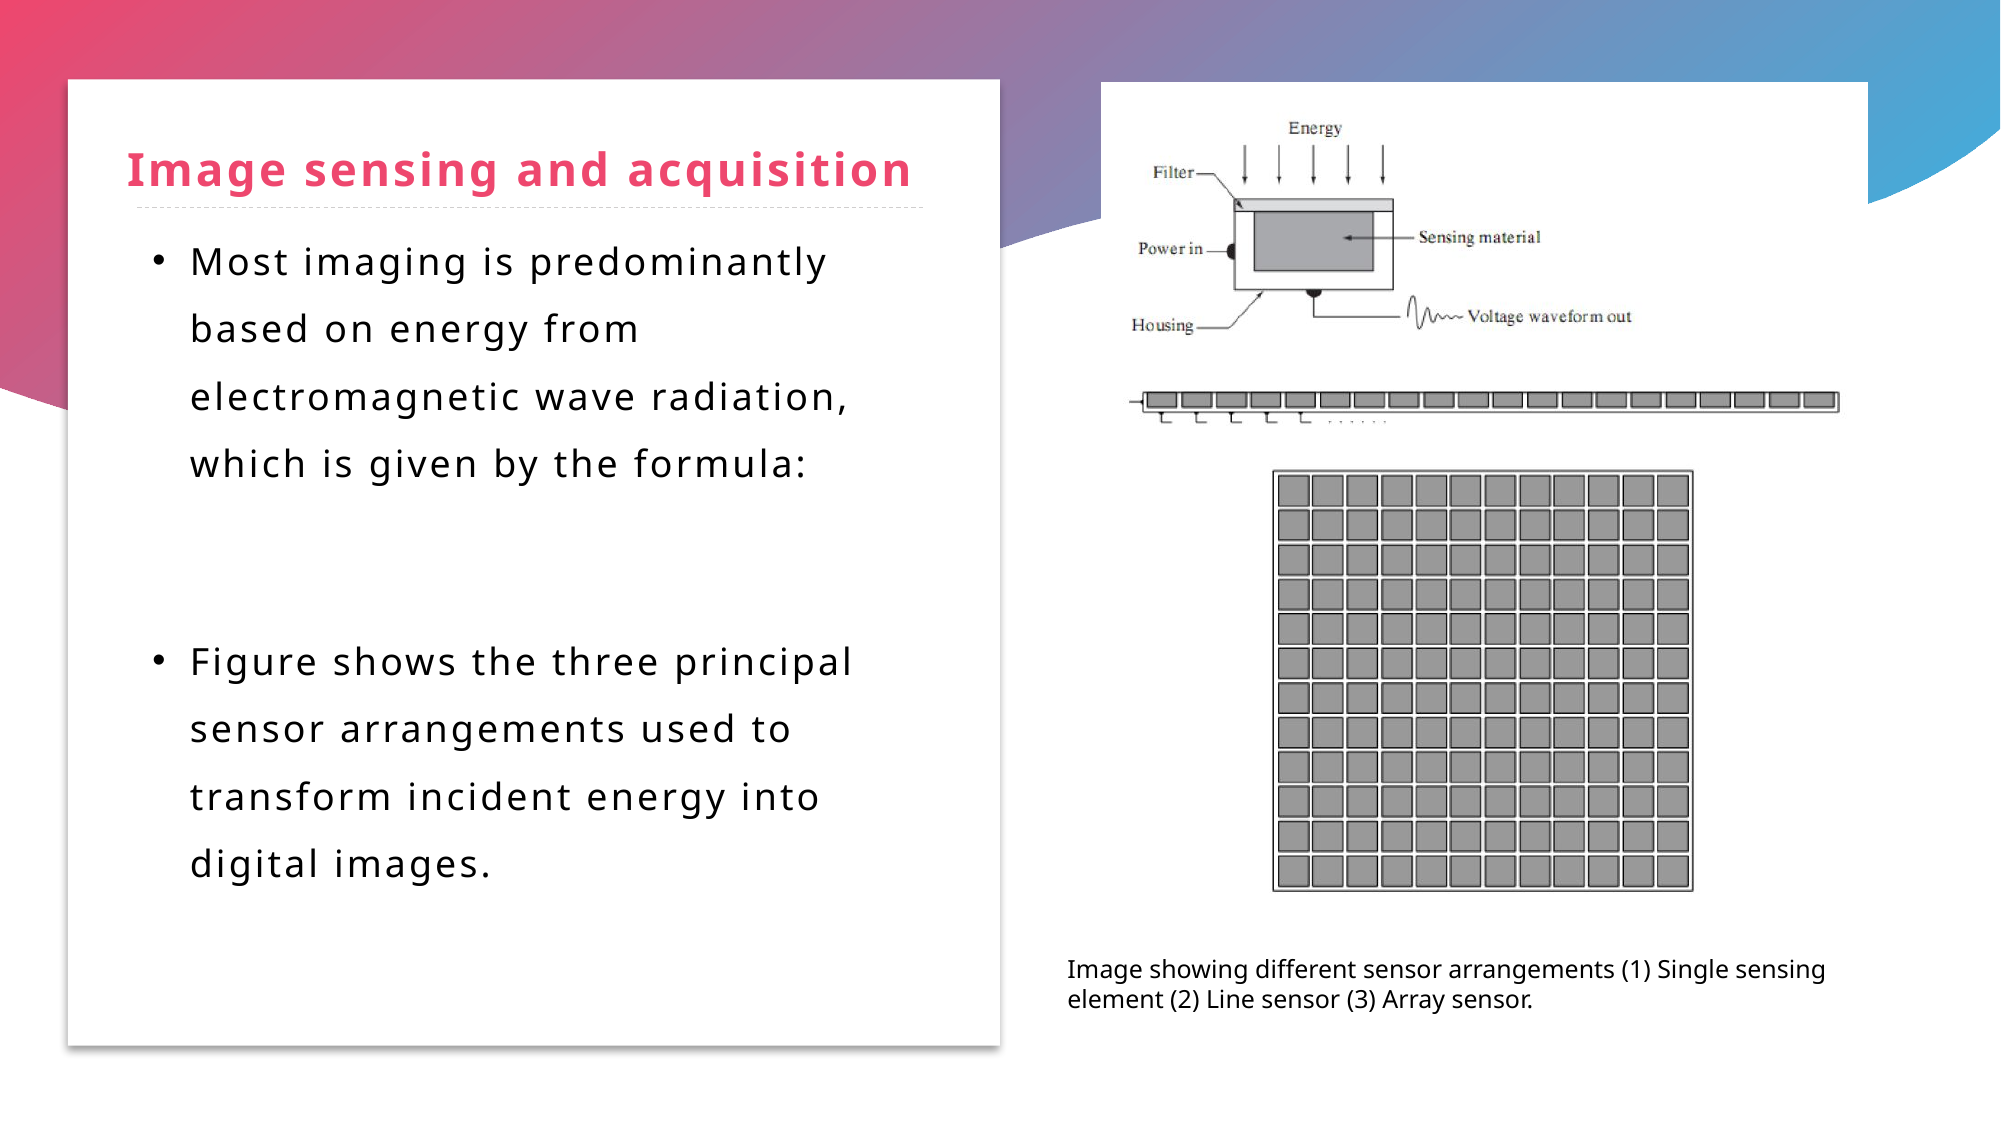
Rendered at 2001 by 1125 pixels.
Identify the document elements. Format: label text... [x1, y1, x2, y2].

title Image sensing and acquisition [112, 124, 1077, 220]
picture [1101, 82, 1868, 910]
text_box Image showing different sensor arrangements (1) Single sensing element (2) Line sensor (3) Array sensor. [1052, 946, 1933, 1021]
